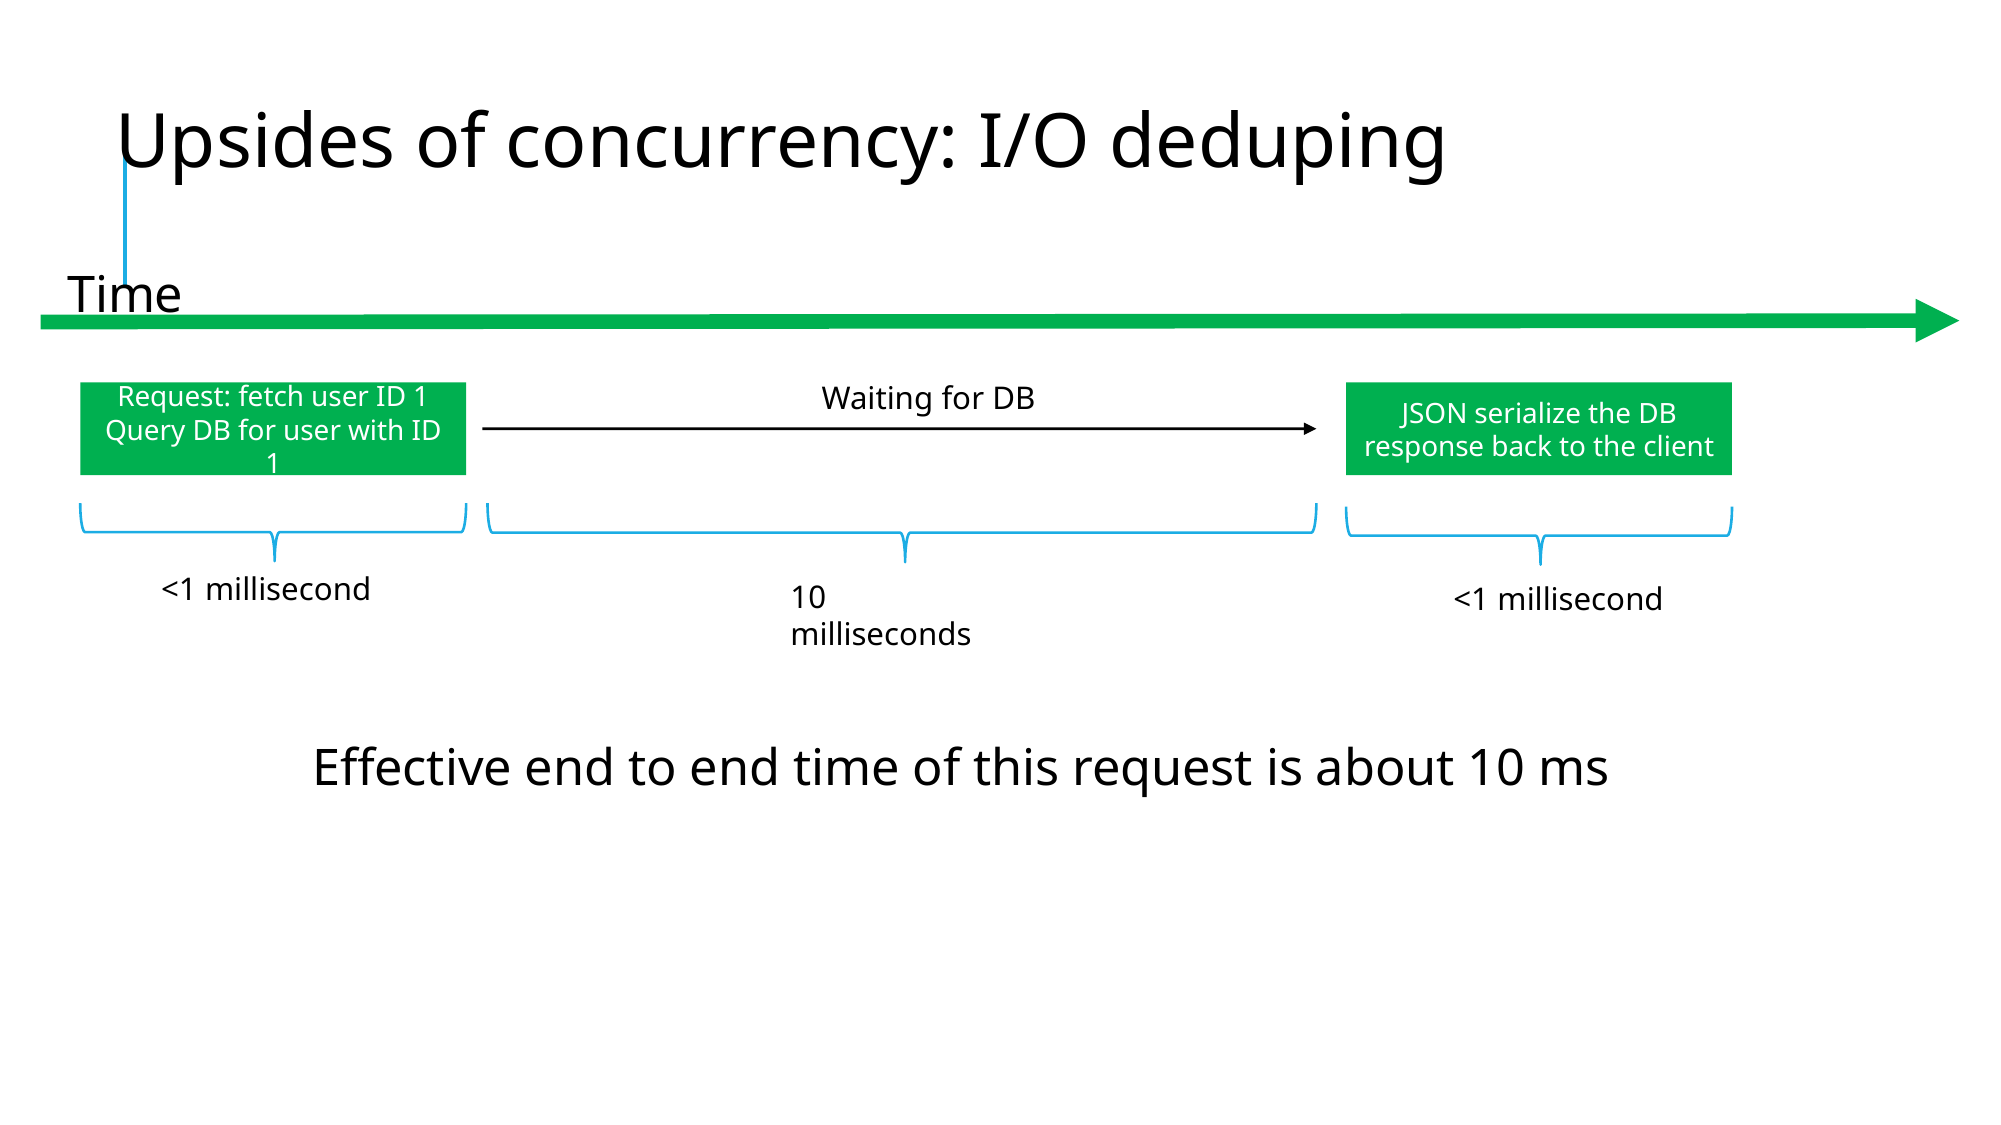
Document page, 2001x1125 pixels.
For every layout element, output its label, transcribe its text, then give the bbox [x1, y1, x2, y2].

text_box [1344, 506, 1734, 566]
text_box Request: fetch user ID 1 Query DB for user with ID 1 [79, 381, 467, 476]
text_box JSON serialize the DB response back to the client [1345, 381, 1733, 476]
text_box Upsides of concurrency: I/O deduping [102, 85, 1825, 299]
text_box Waiting for DB [806, 371, 1193, 424]
text_box <1 millisecond [146, 562, 533, 615]
text_box [78, 503, 468, 562]
text_box Effective end to end time of this request is about 10 ms [297, 727, 1630, 803]
text_box Time [52, 254, 340, 315]
text_box <1 millisecond [1438, 571, 1825, 624]
text_box 10 milliseconds [775, 569, 1023, 660]
text_box [486, 503, 1318, 564]
